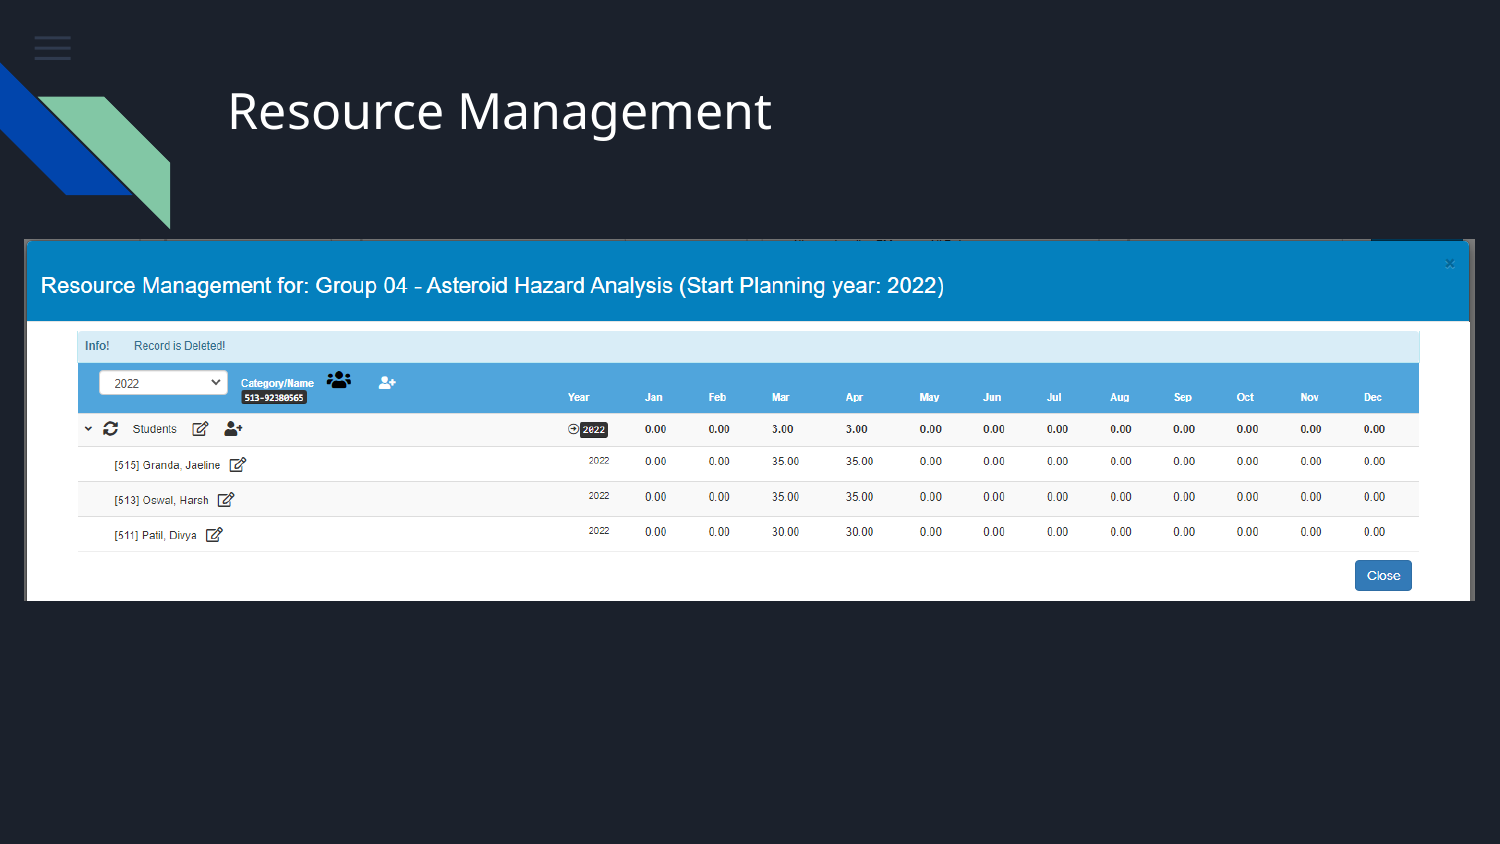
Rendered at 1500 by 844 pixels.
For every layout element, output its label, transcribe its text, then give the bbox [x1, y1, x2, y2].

picture [335, 282, 339, 292]
picture [400, 278, 404, 292]
picture [191, 282, 195, 292]
picture [488, 282, 494, 292]
picture [251, 282, 257, 292]
picture [24, 239, 1476, 601]
picture [366, 282, 370, 297]
picture [558, 282, 564, 292]
picture [145, 278, 152, 292]
picture [914, 278, 923, 287]
picture [298, 282, 302, 292]
picture [902, 278, 910, 292]
picture [206, 282, 213, 295]
picture [49, 283, 55, 292]
title Resource Management [212, 64, 1368, 215]
picture [600, 282, 610, 292]
picture [90, 282, 96, 290]
picture [691, 284, 700, 291]
picture [154, 278, 158, 292]
picture [99, 282, 103, 292]
picture [622, 282, 628, 291]
